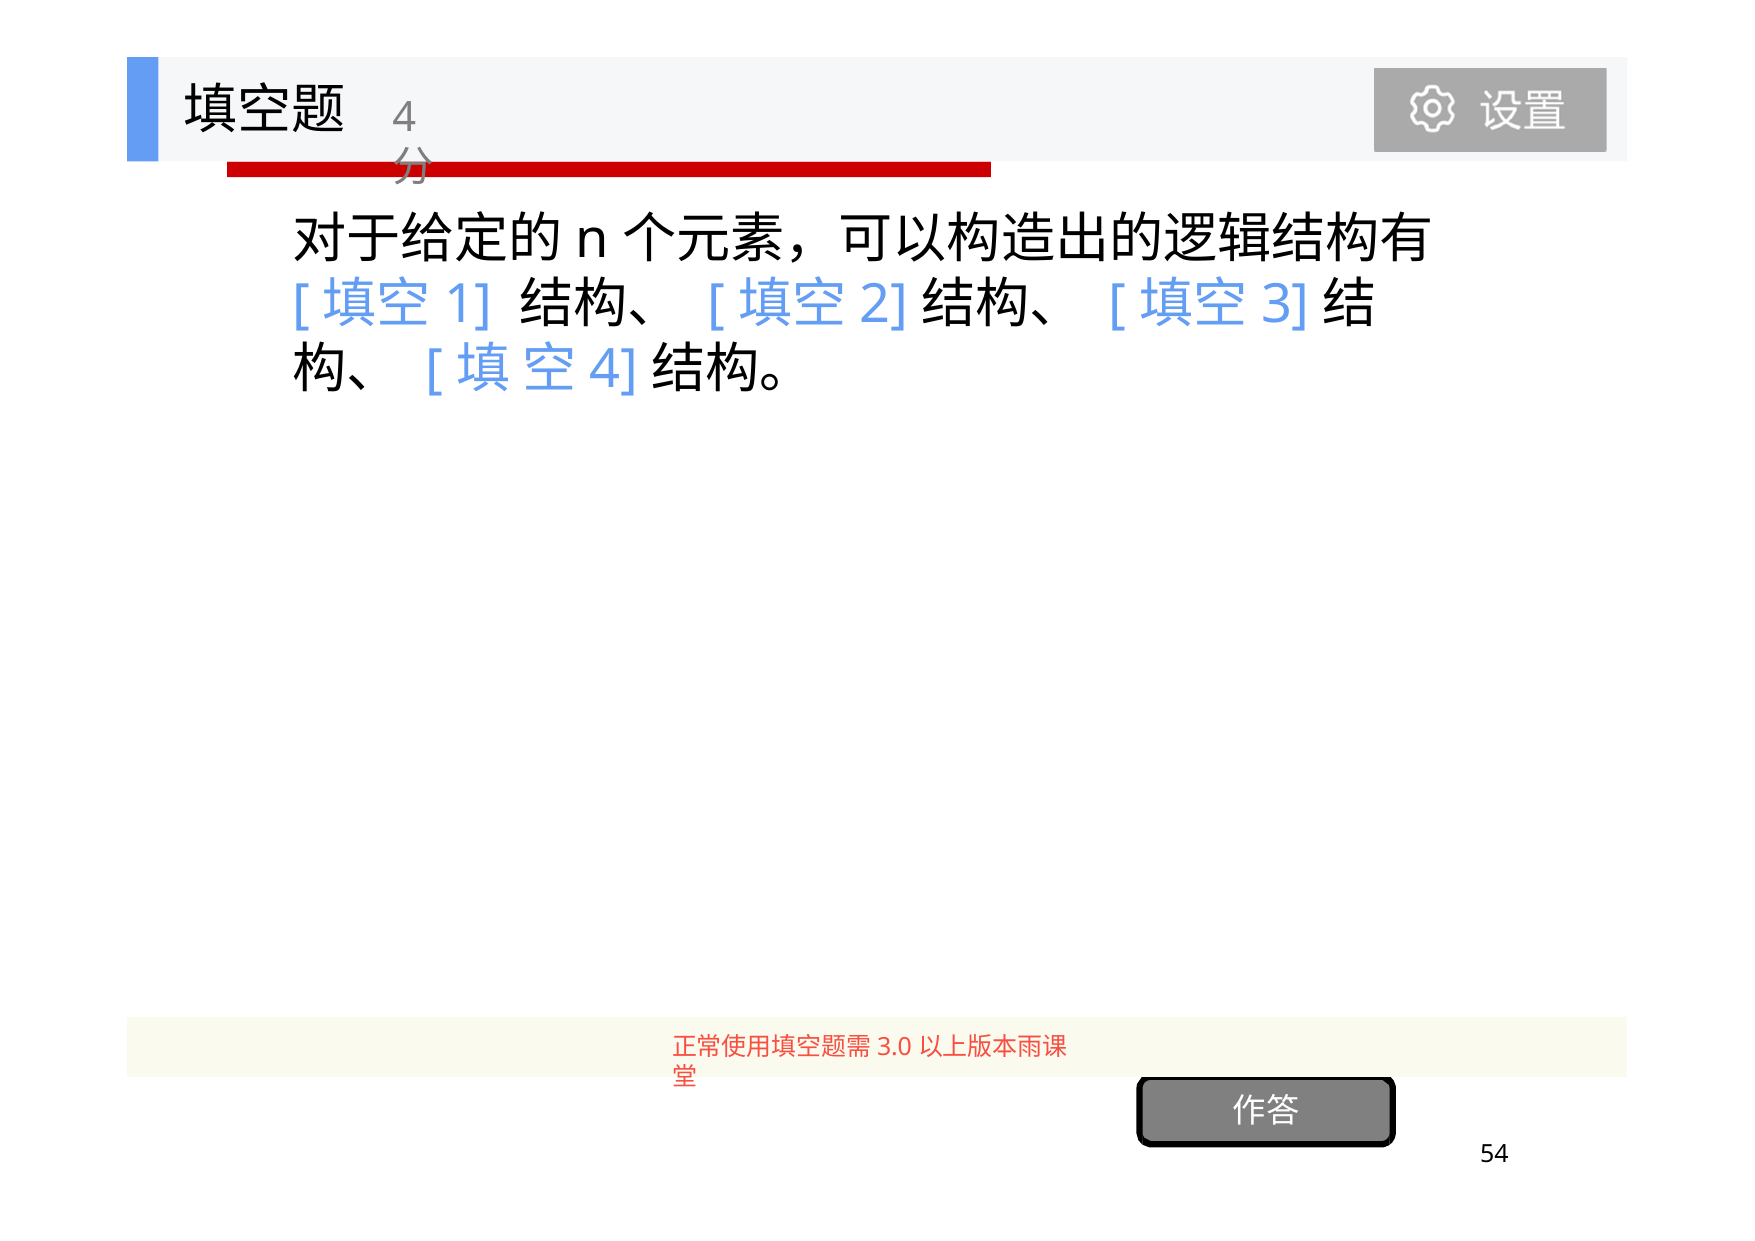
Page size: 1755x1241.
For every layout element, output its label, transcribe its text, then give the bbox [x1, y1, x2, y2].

text_box [159, 57, 1628, 162]
text_box 正常使用填空题需3.0以上版本雨课堂 [669, 1027, 1085, 1091]
slide_number 53 [1475, 1135, 1517, 1241]
text_box [127, 1016, 1627, 1077]
text_box [127, 57, 159, 162]
text_box [1372, 66, 1607, 152]
text_box [1143, 1080, 1389, 1141]
text_box [1136, 1077, 1396, 1148]
text_box 对于给定的n个元素，可以构造出的逻辑结构有 [填空1] 结构、 [填空2]结构、 [填空3]结构、 [填 空4]结构。 [289, 201, 1447, 399]
text_box 填空题 [183, 72, 349, 140]
text_box 4分 [392, 88, 461, 191]
text_box 作答 [1230, 1085, 1302, 1130]
